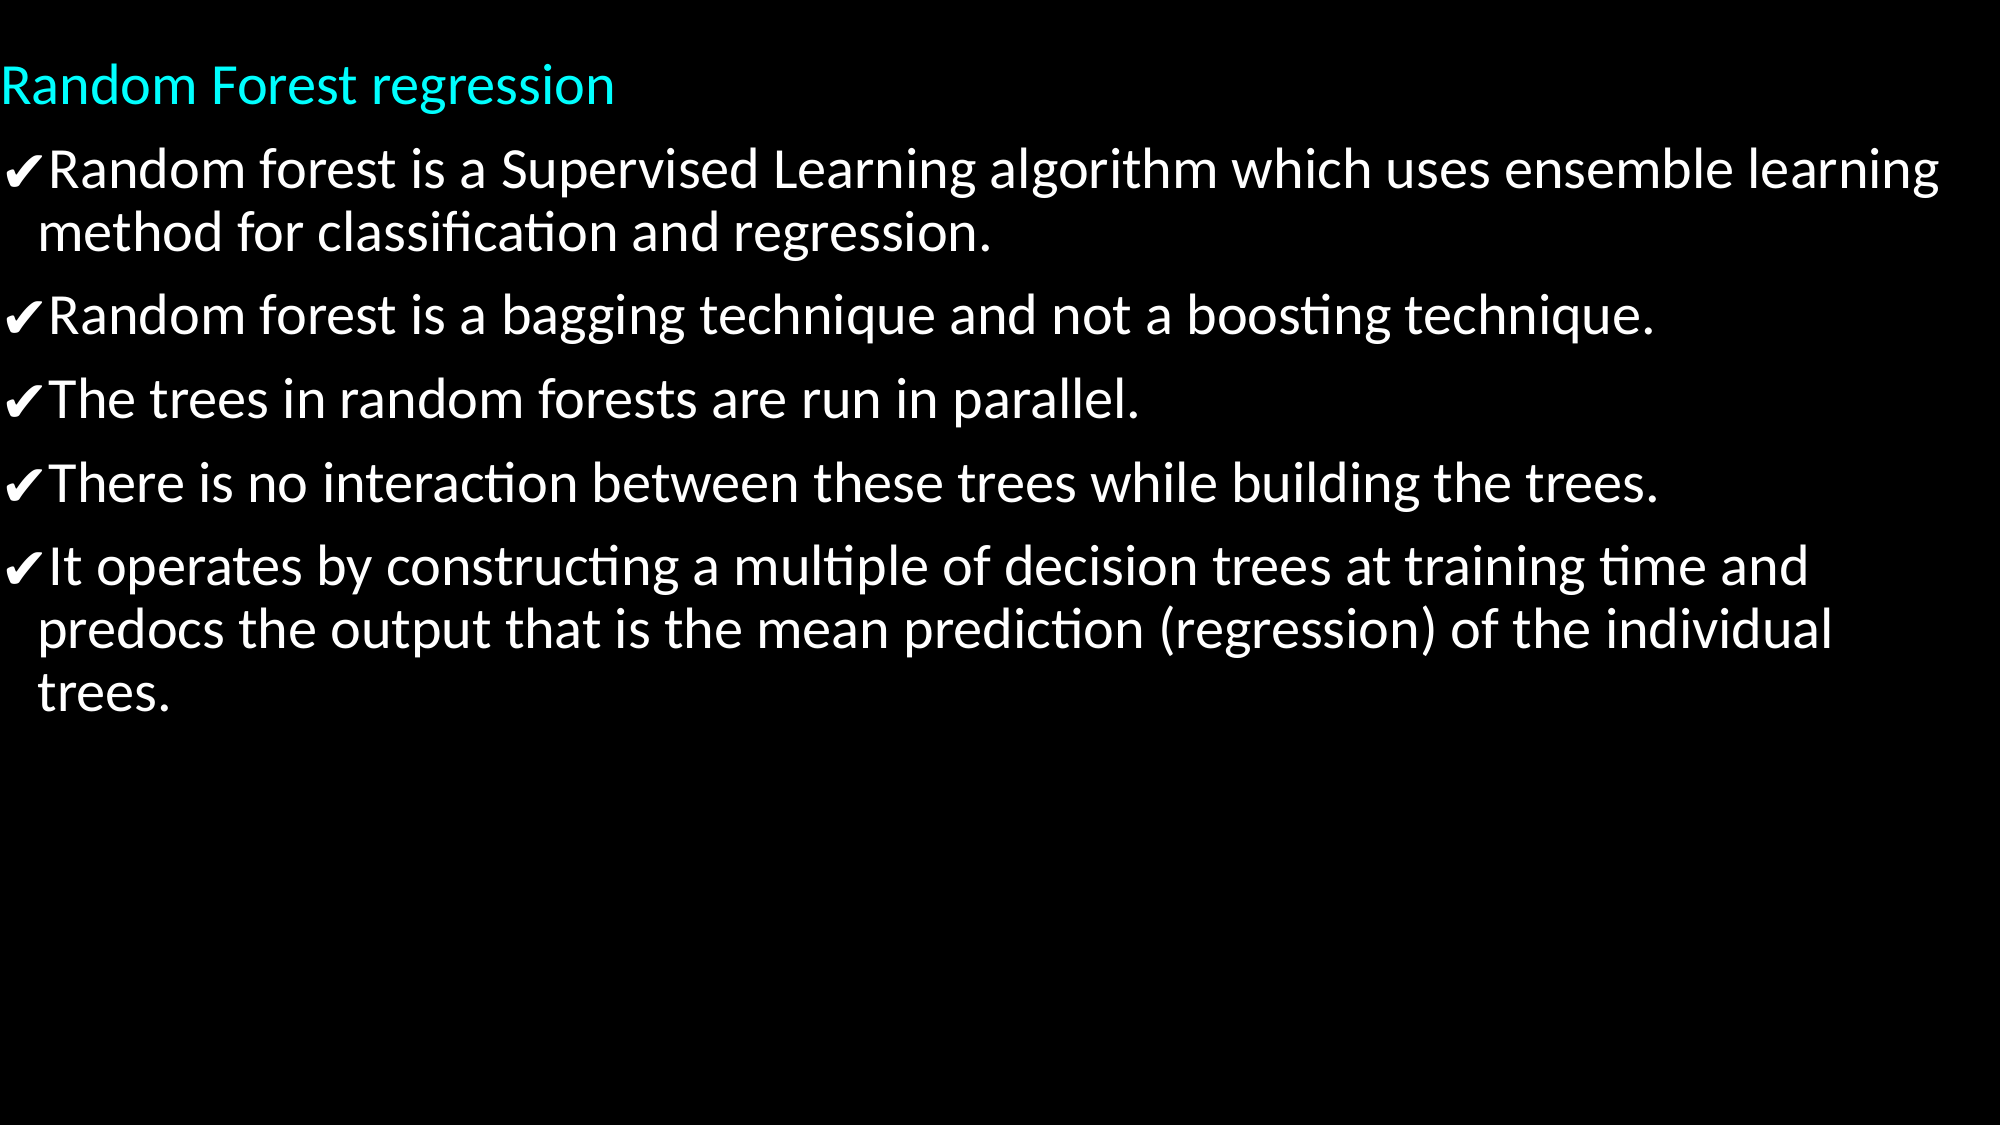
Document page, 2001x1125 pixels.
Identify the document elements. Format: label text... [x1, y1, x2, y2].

text_box Random Forest regression Random forest is a Supervised Learning algorithm which uses ensemble learning method for classification and regression. Random forest is a bagging technique and not a boosting technique. The trees in random forests are run in parallel. There is no interaction between these trees while building the trees. It operates by constructing a multiple of decision trees at training time and predocs the output that is the mean prediction (regression) of the individual trees. [0, 46, 1945, 986]
